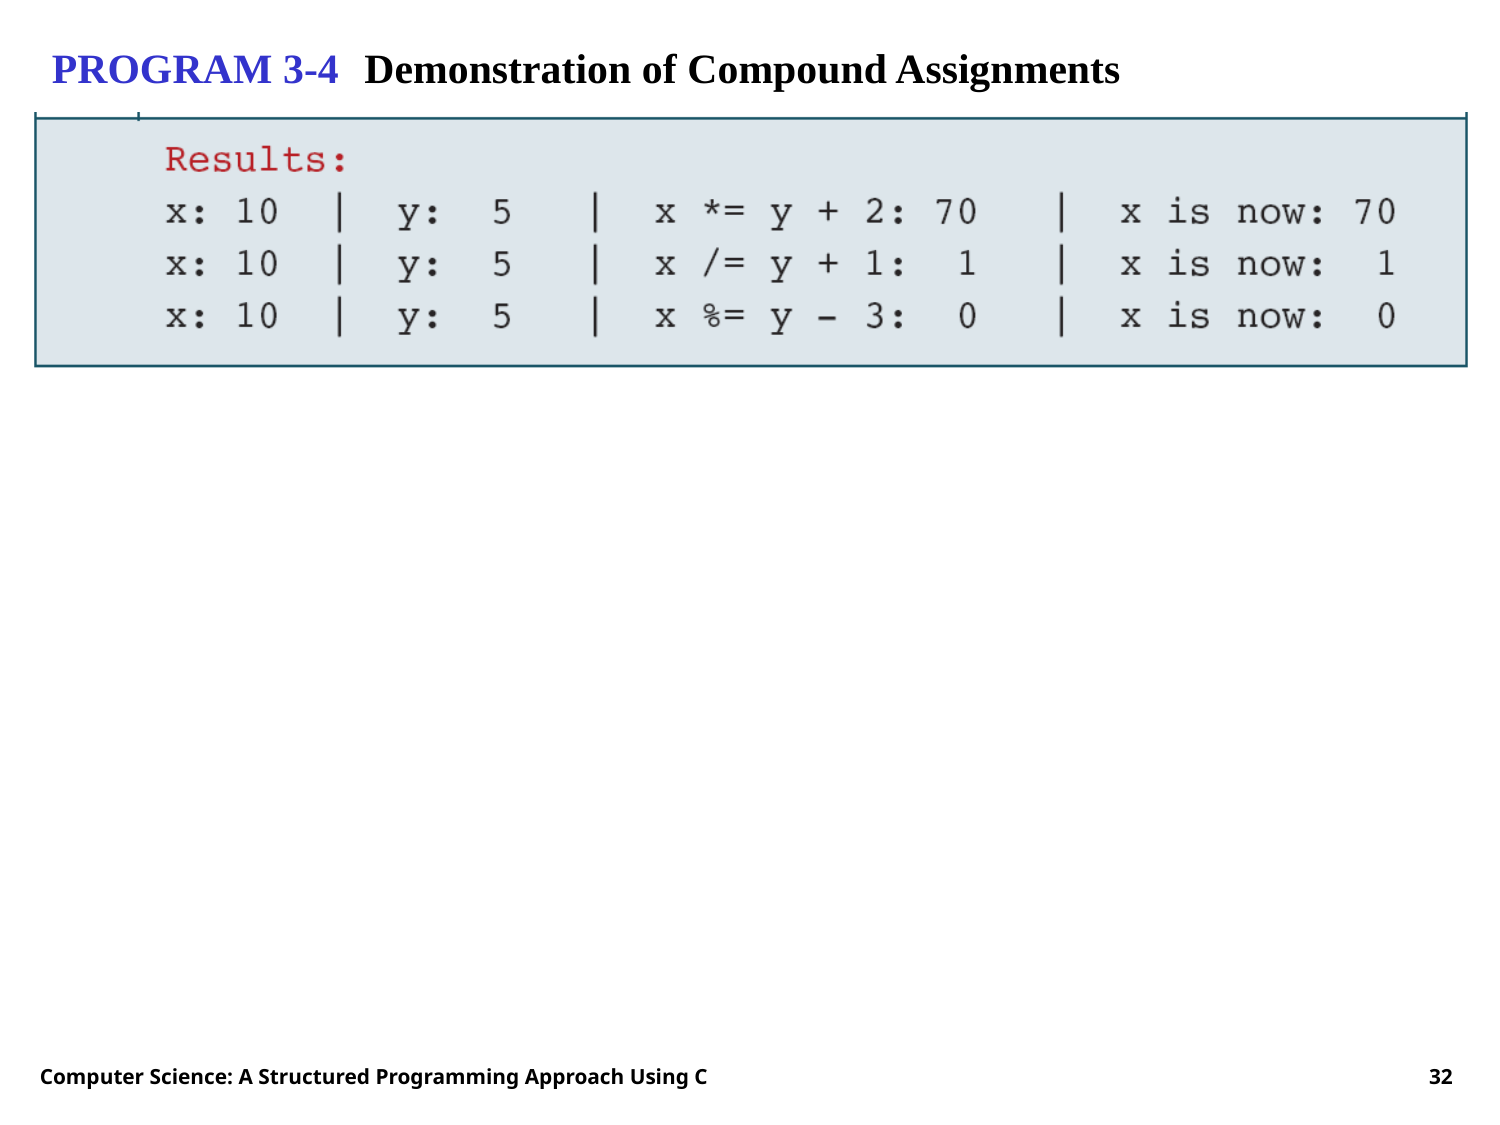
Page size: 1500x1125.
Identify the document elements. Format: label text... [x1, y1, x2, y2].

footer Computer Science: A Structured Programming Approach Using C [24, 1023, 876, 1100]
picture [24, 112, 1476, 373]
text_box Demonstration of Compound Assignments [349, 34, 1136, 100]
slide_number 32 [1154, 1023, 1468, 1100]
text_box PROGRAM 3-4 [37, 34, 349, 100]
